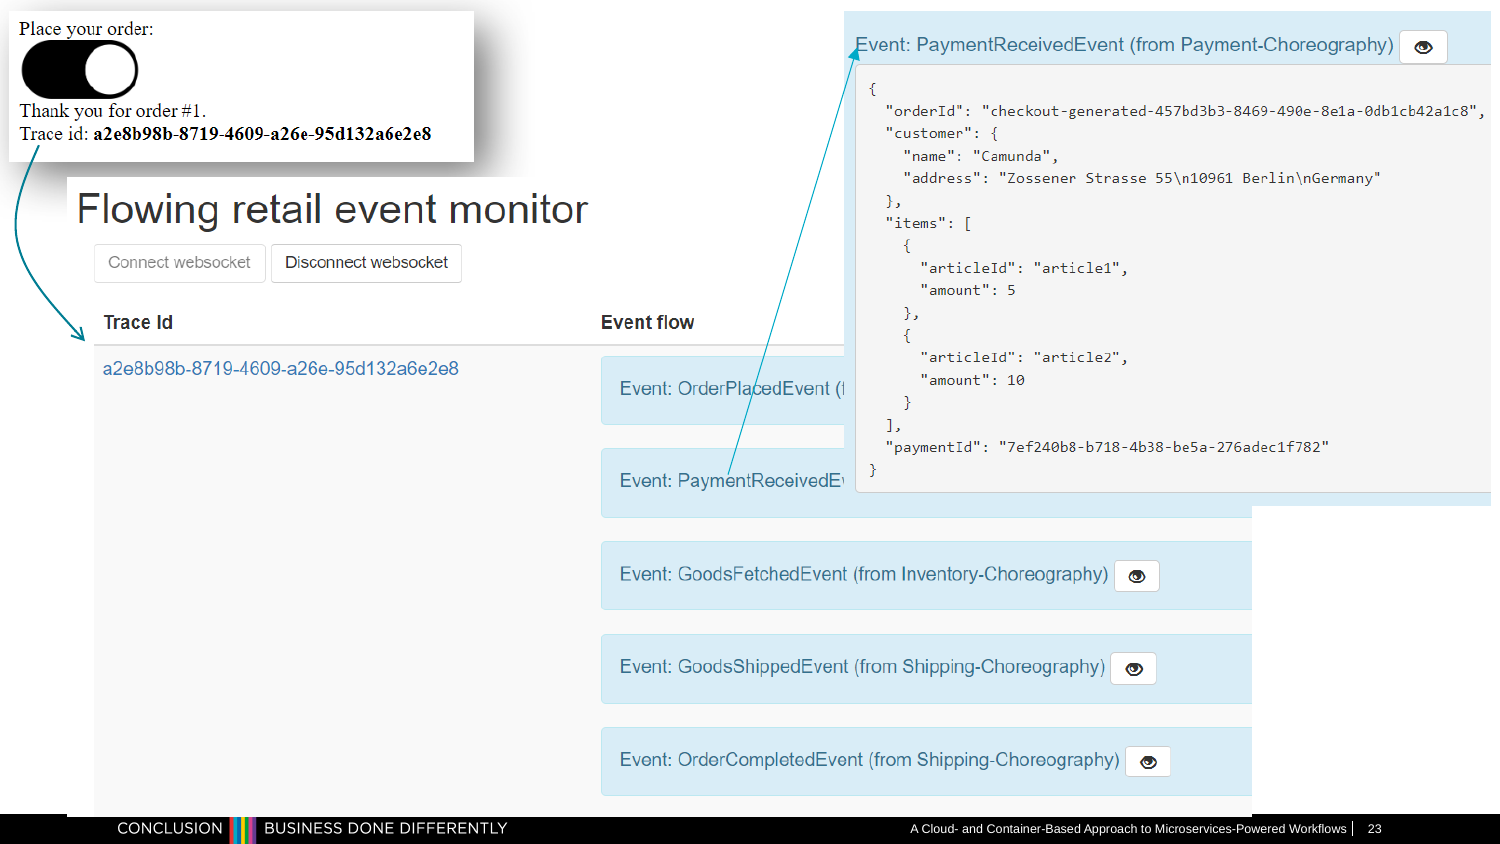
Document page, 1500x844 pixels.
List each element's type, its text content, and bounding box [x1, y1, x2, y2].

footer A Cloud- and Container-Based Approach to Microservices-Powered Workflows [814, 820, 1347, 839]
text_box [14, 162, 67, 324]
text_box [727, 47, 858, 475]
picture [0, 11, 1500, 844]
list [9, 11, 474, 162]
slide_number 23 [1358, 820, 1382, 839]
